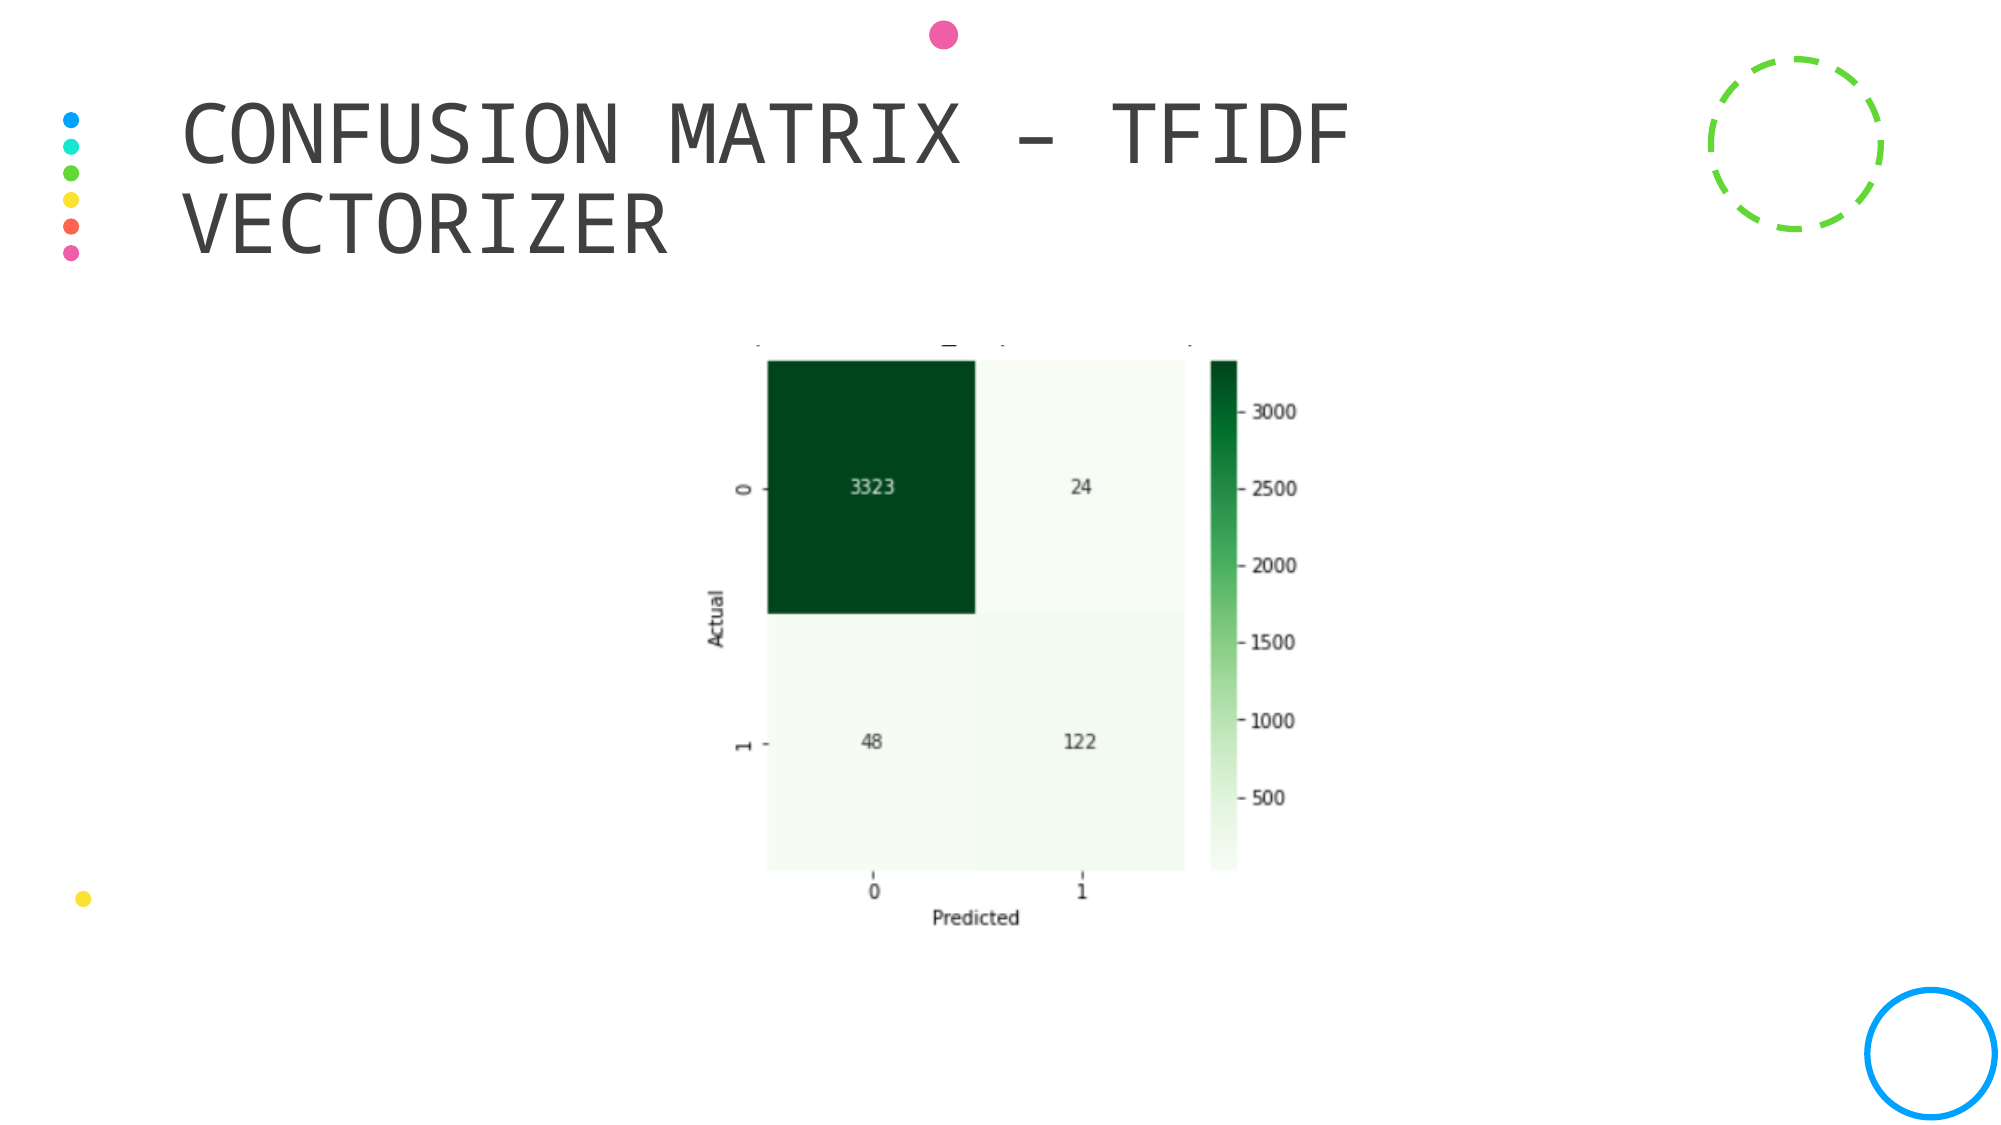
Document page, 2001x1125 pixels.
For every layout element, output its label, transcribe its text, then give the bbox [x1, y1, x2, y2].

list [660, 345, 1349, 964]
title Confusion matrix – tfidf vectorizer [180, 69, 1830, 294]
